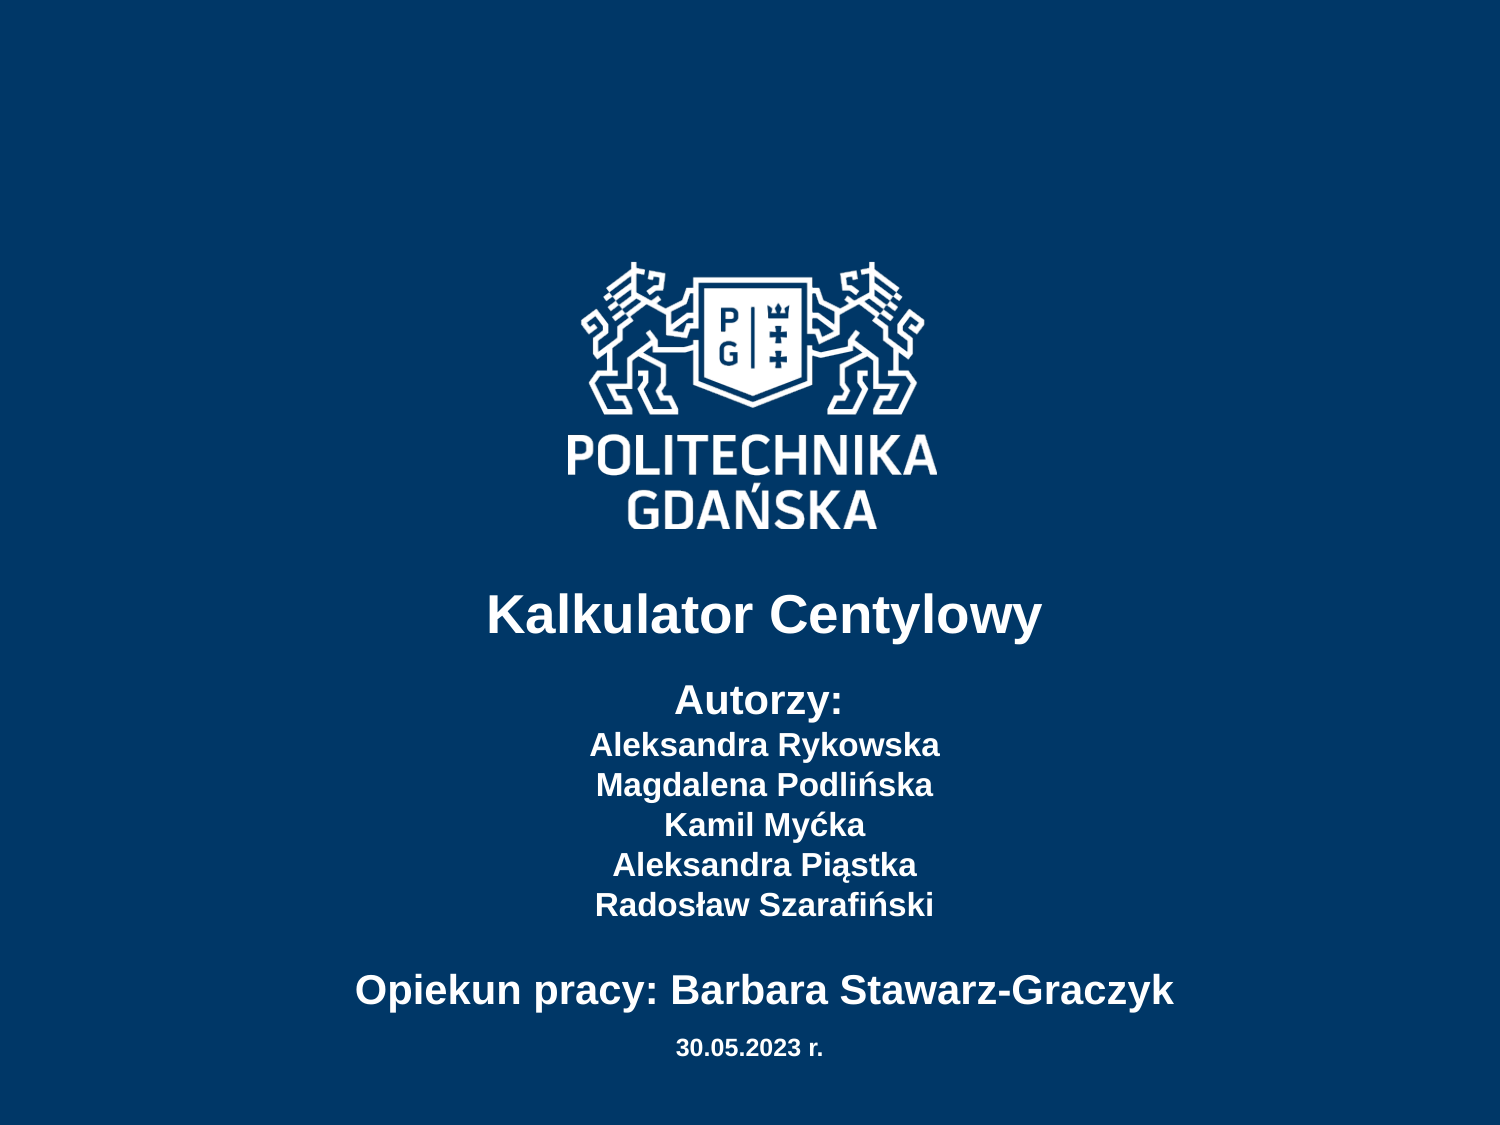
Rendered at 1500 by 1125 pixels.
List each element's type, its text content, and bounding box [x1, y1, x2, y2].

title Kalkulator Centylowy [122, 578, 1407, 696]
text_box Autorzy: Aleksandra Rykowska Magdalena Podlińska Kamil Myćka Aleksandra Piąstka Radosław Szarafiński Opiekun pracy: Barbara Stawarz-Graczyk [340, 665, 1190, 1021]
list 30.05.2023 r. [239, 938, 1261, 1074]
